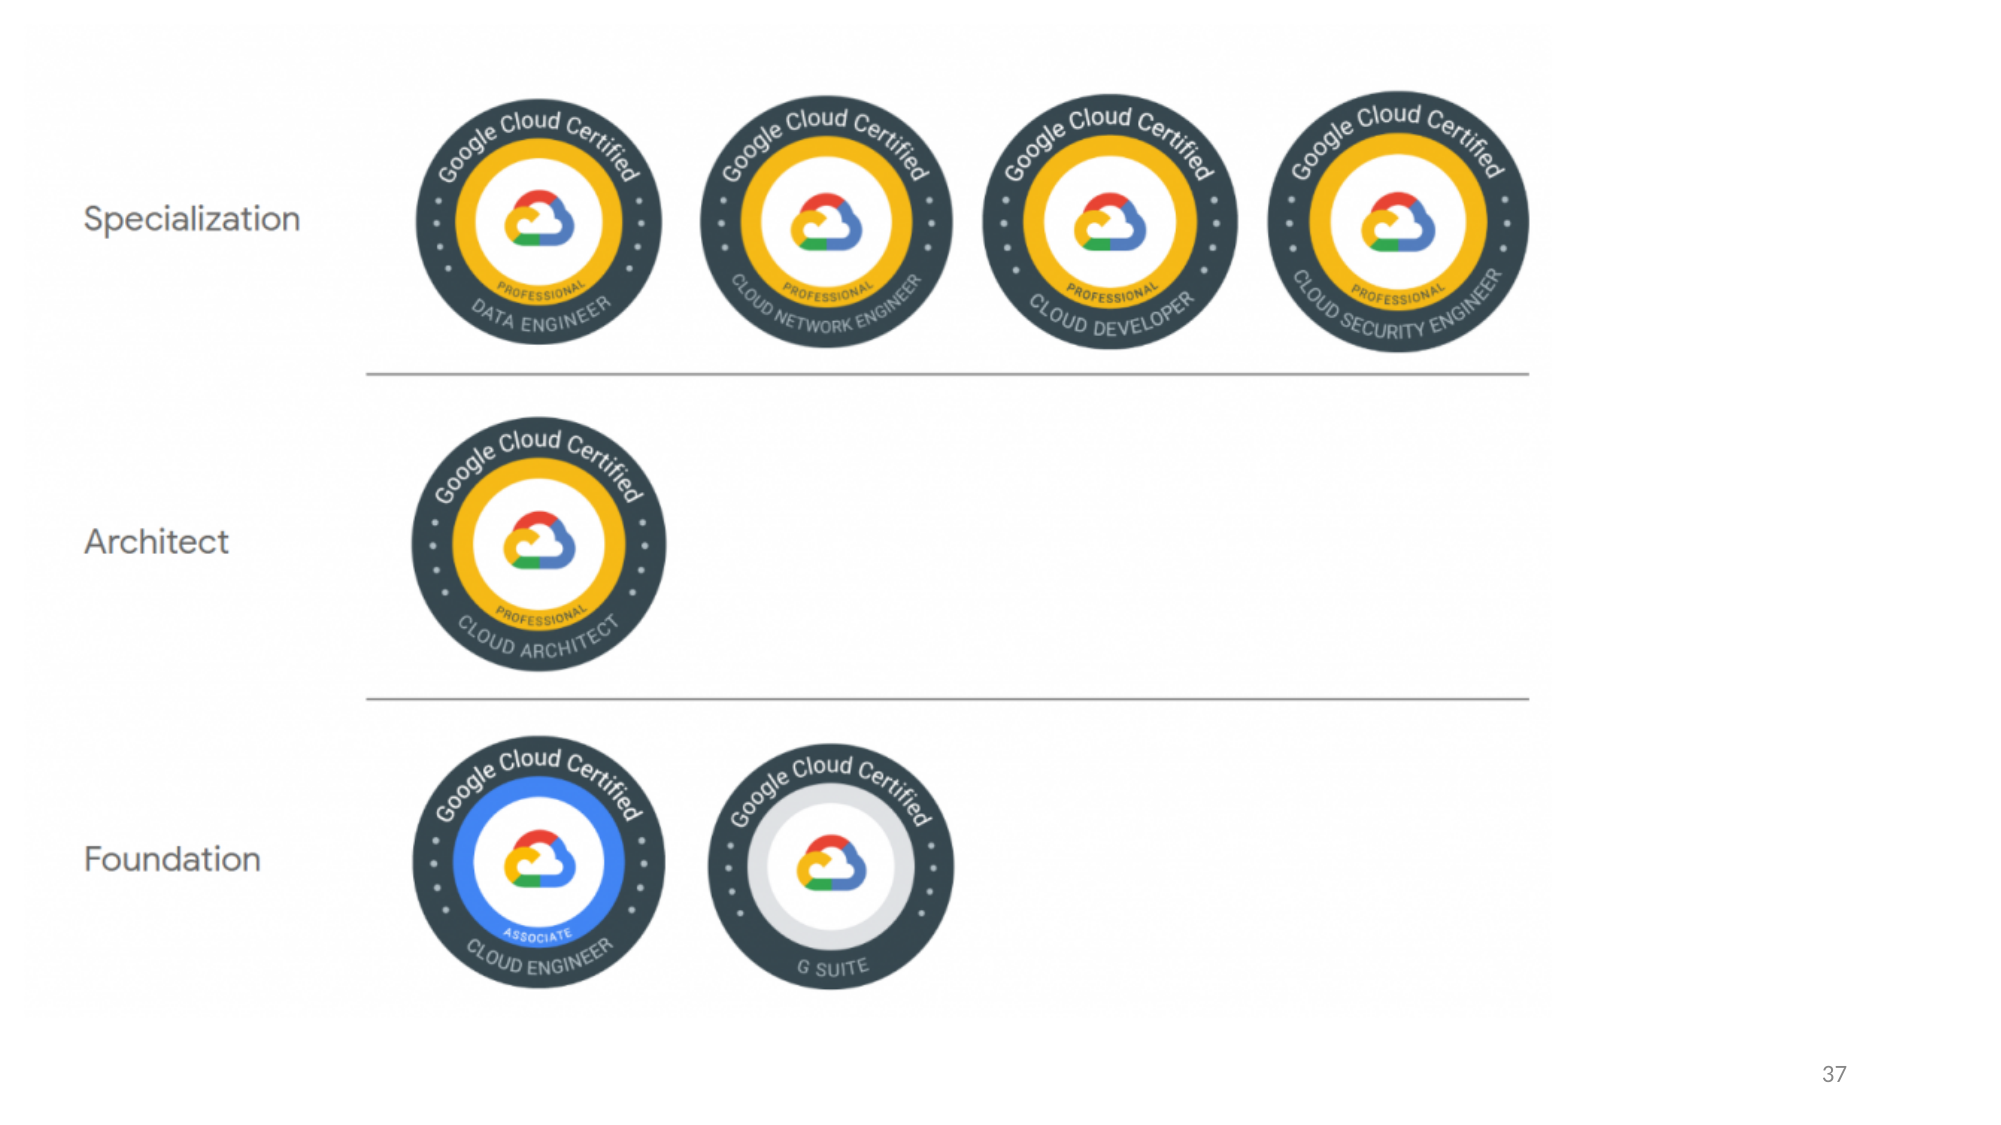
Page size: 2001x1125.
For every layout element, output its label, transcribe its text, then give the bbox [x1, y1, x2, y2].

slide_number 37 [1412, 1042, 1863, 1103]
picture [24, 24, 1552, 1018]
